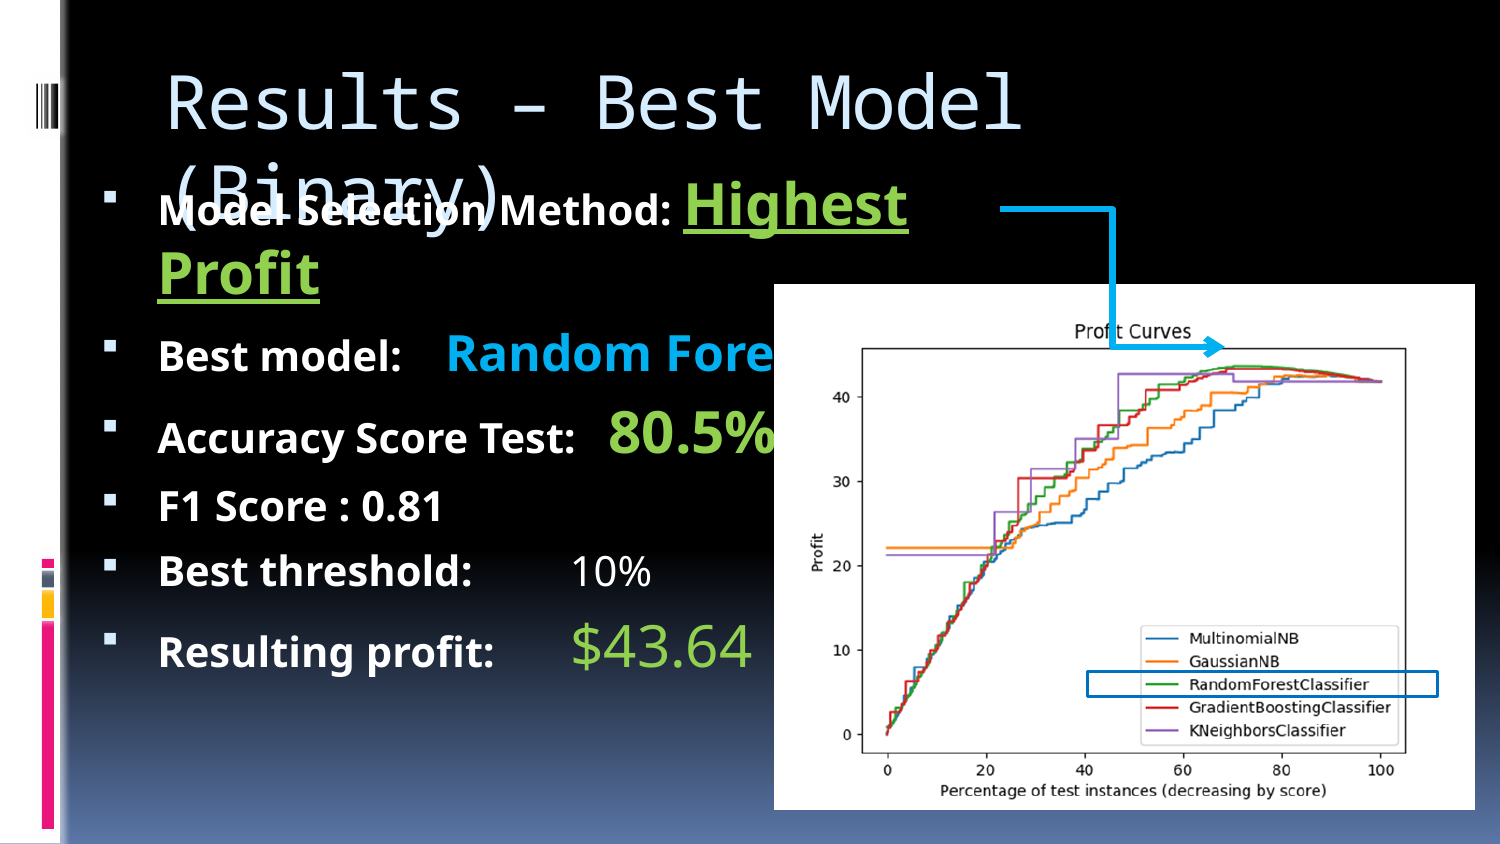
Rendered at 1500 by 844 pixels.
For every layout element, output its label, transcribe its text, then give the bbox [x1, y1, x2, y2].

picture [774, 283, 1476, 811]
title Results – Best Model (Binary) [150, 46, 1425, 160]
list Model Selection Method: Highest Profit Best model: Random Forest Accuracy Score Test: 80.5% F1 Score : 0.81 Best threshold: 10% Resulting profit: $43.64 [75, 159, 1025, 797]
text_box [999, 208, 1226, 348]
